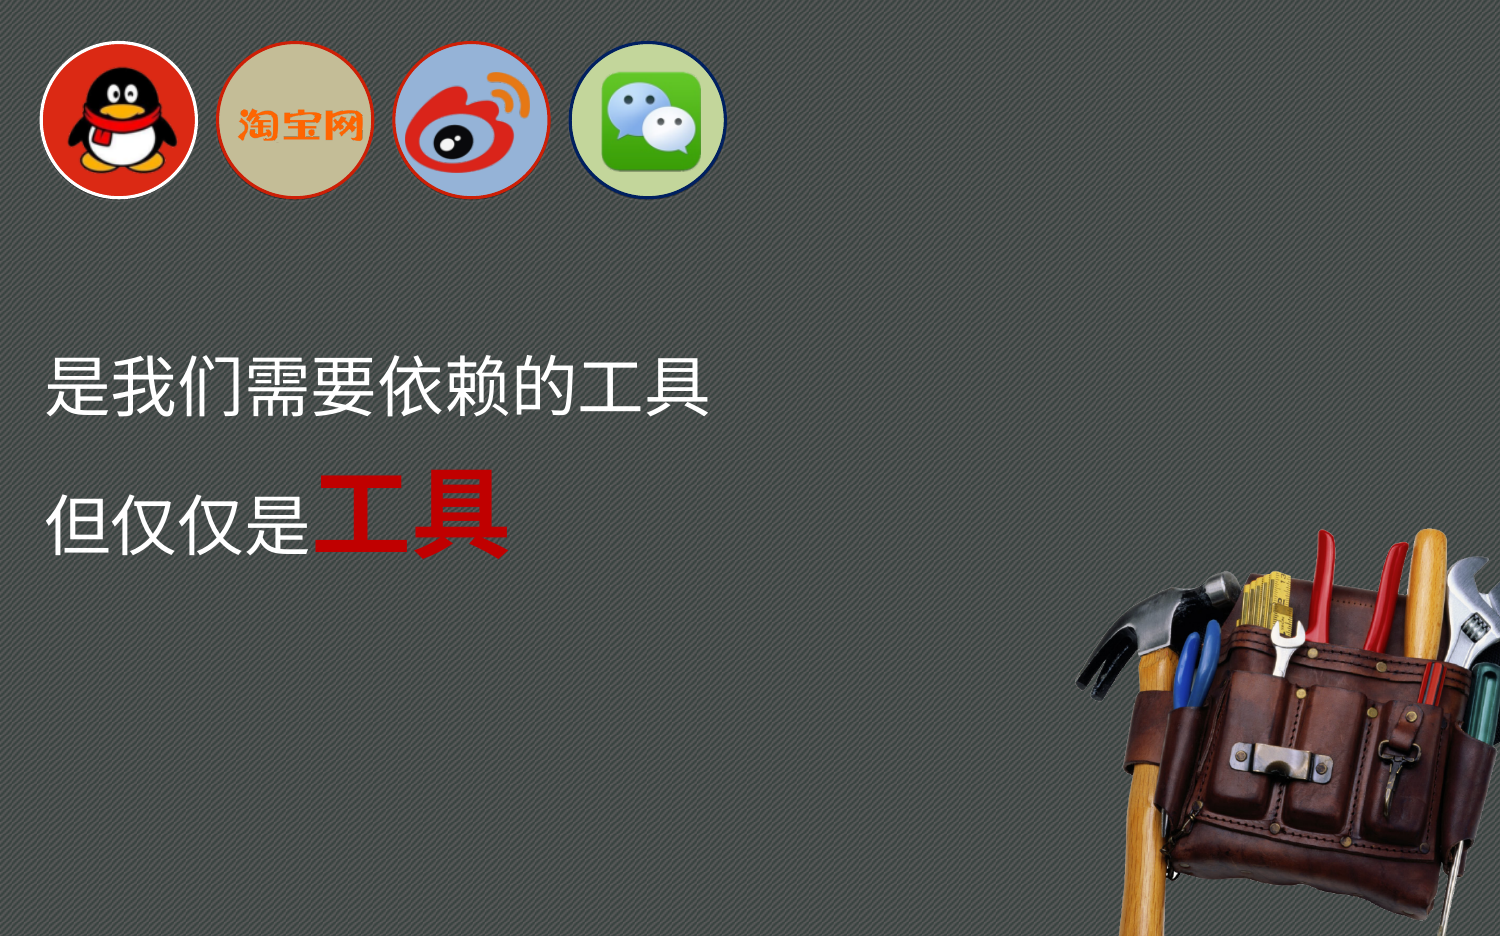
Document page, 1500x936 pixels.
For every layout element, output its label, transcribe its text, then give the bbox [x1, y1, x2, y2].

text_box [41, 42, 726, 198]
picture [0, 0, 1500, 936]
text_box 是我们需要依赖的工具 但仅仅是工具 [29, 337, 874, 578]
